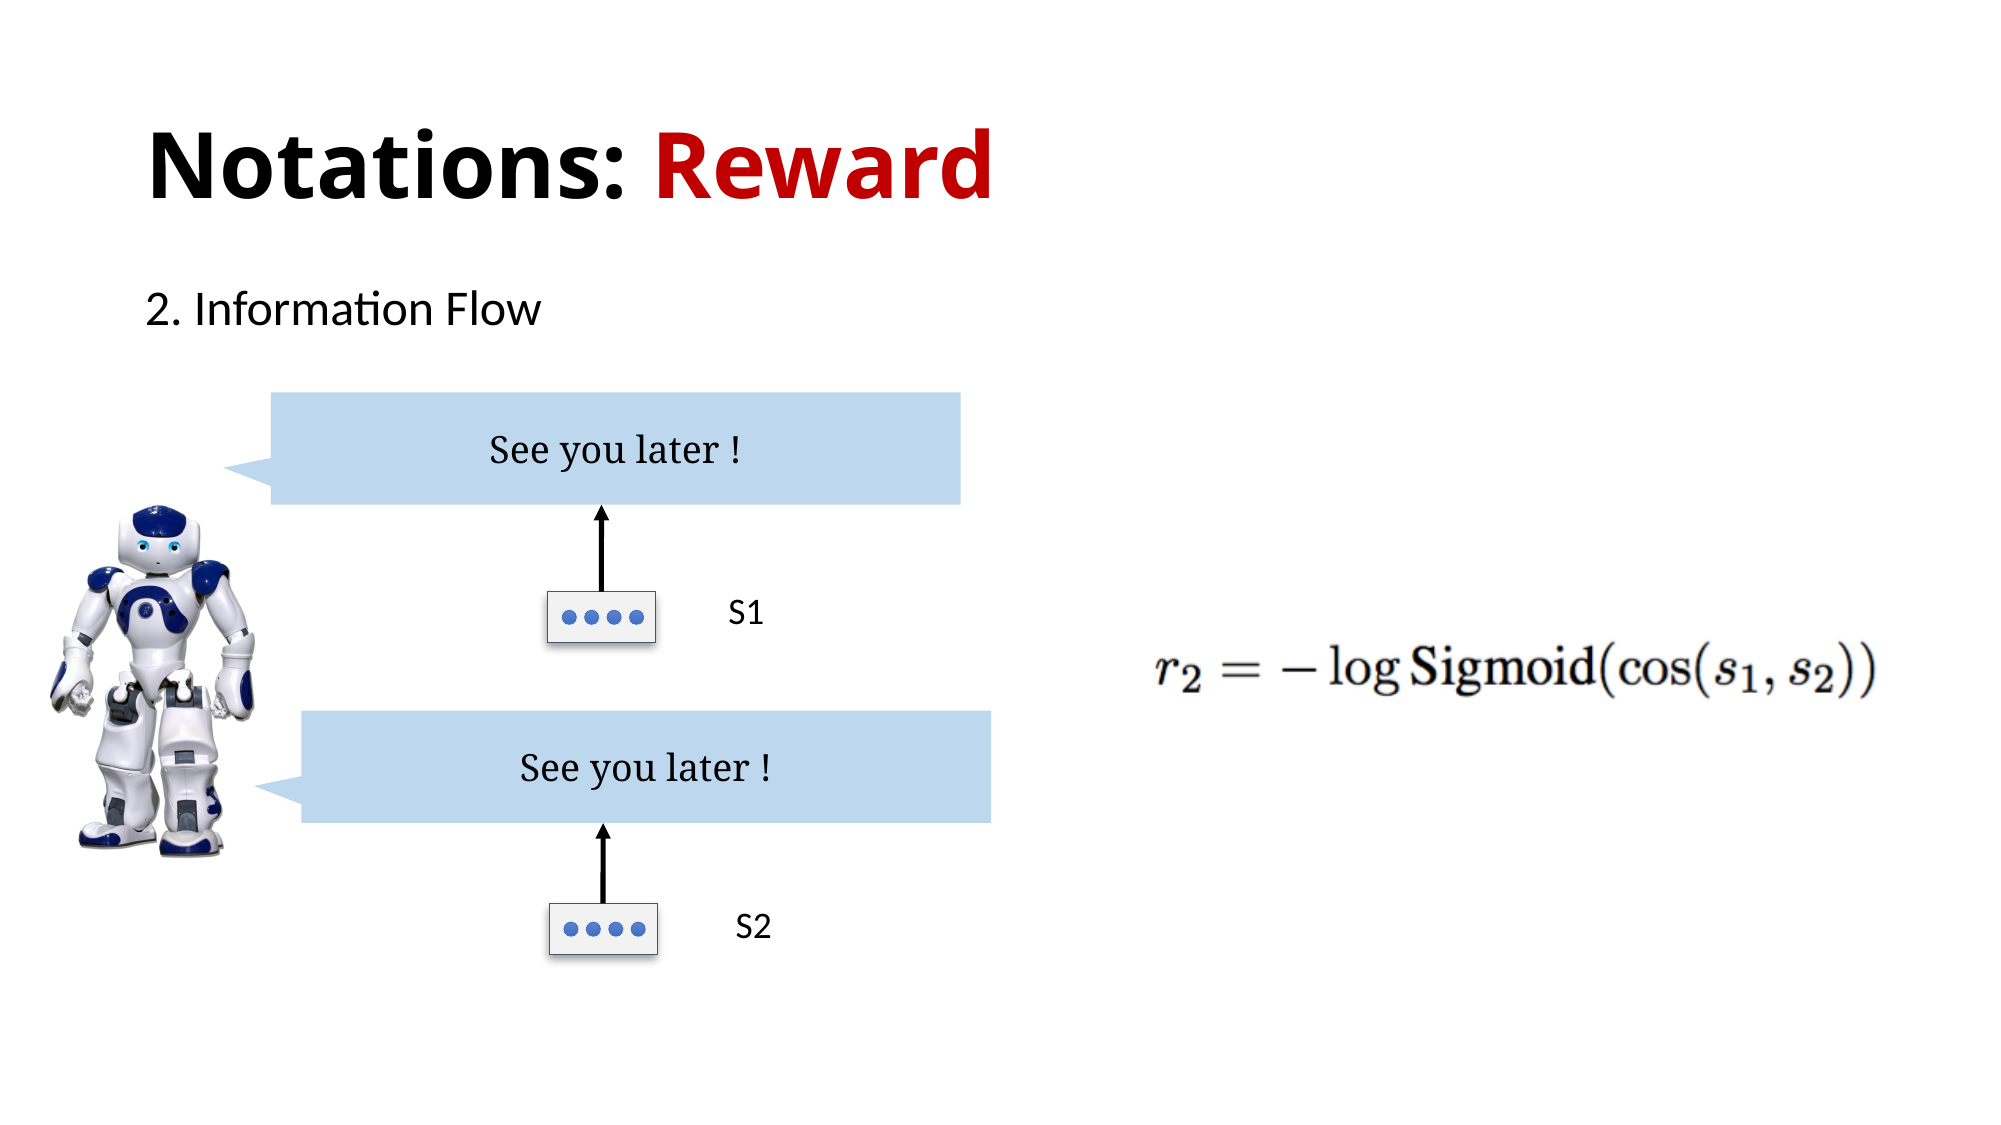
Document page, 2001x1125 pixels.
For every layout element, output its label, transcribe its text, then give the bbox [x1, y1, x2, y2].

picture [49, 504, 256, 859]
text_box S1 [713, 579, 1027, 640]
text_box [562, 610, 644, 625]
text_box [546, 591, 657, 643]
text_box See you later ! [221, 391, 962, 506]
text_box [548, 902, 658, 955]
text_box Notations: Reward [130, 32, 1853, 306]
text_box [564, 922, 646, 937]
text_box S2 [720, 893, 1035, 954]
picture [1138, 616, 1888, 717]
text_box 2. Information Flow [130, 267, 668, 343]
text_box See you later ! [256, 710, 992, 824]
